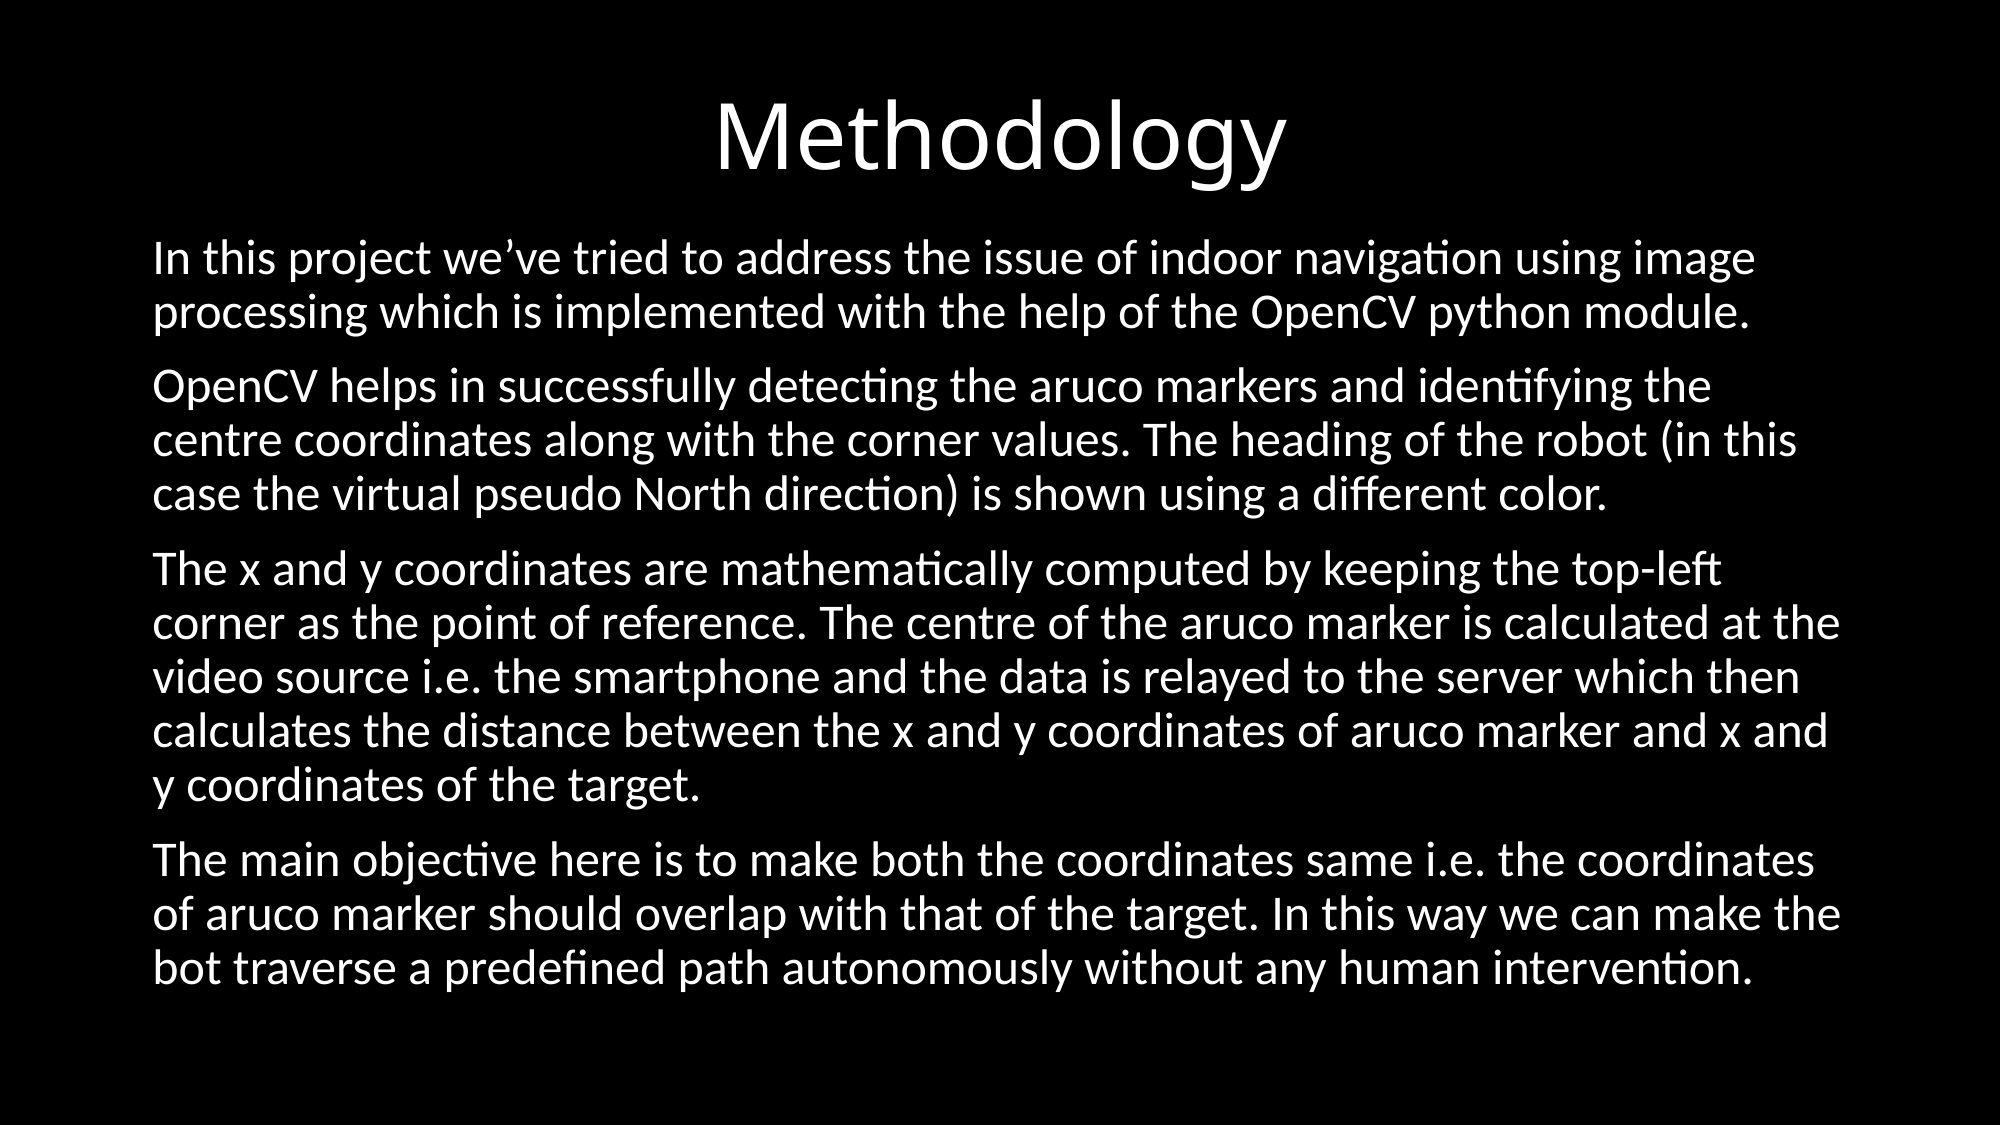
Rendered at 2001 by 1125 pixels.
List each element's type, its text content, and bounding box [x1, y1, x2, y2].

list In this project we’ve tried to address the issue of indoor navigation using image processing which is implemented with the help of the OpenCV python module. OpenCV helps in successfully detecting the aruco markers and identifying the centre coordinates along with the corner values. The heading of the robot (in this case the virtual pseudo North direction) is shown using a different color. The x and y coordinates are mathematically computed by keeping the top-left corner as the point of reference. The centre of the aruco marker is calculated at the video source i.e. the smartphone and the data is relayed to the server which then calculates the distance between the x and y coordinates of aruco marker and x and y coordinates of the target. The main objective here is to make both the coordinates same i.e. the coordinates of aruco marker should overlap with that of the target. In this way we can make the bot traverse a predefined path autonomously without any human intervention. [137, 223, 1863, 938]
title Methodology [137, 30, 1863, 223]
